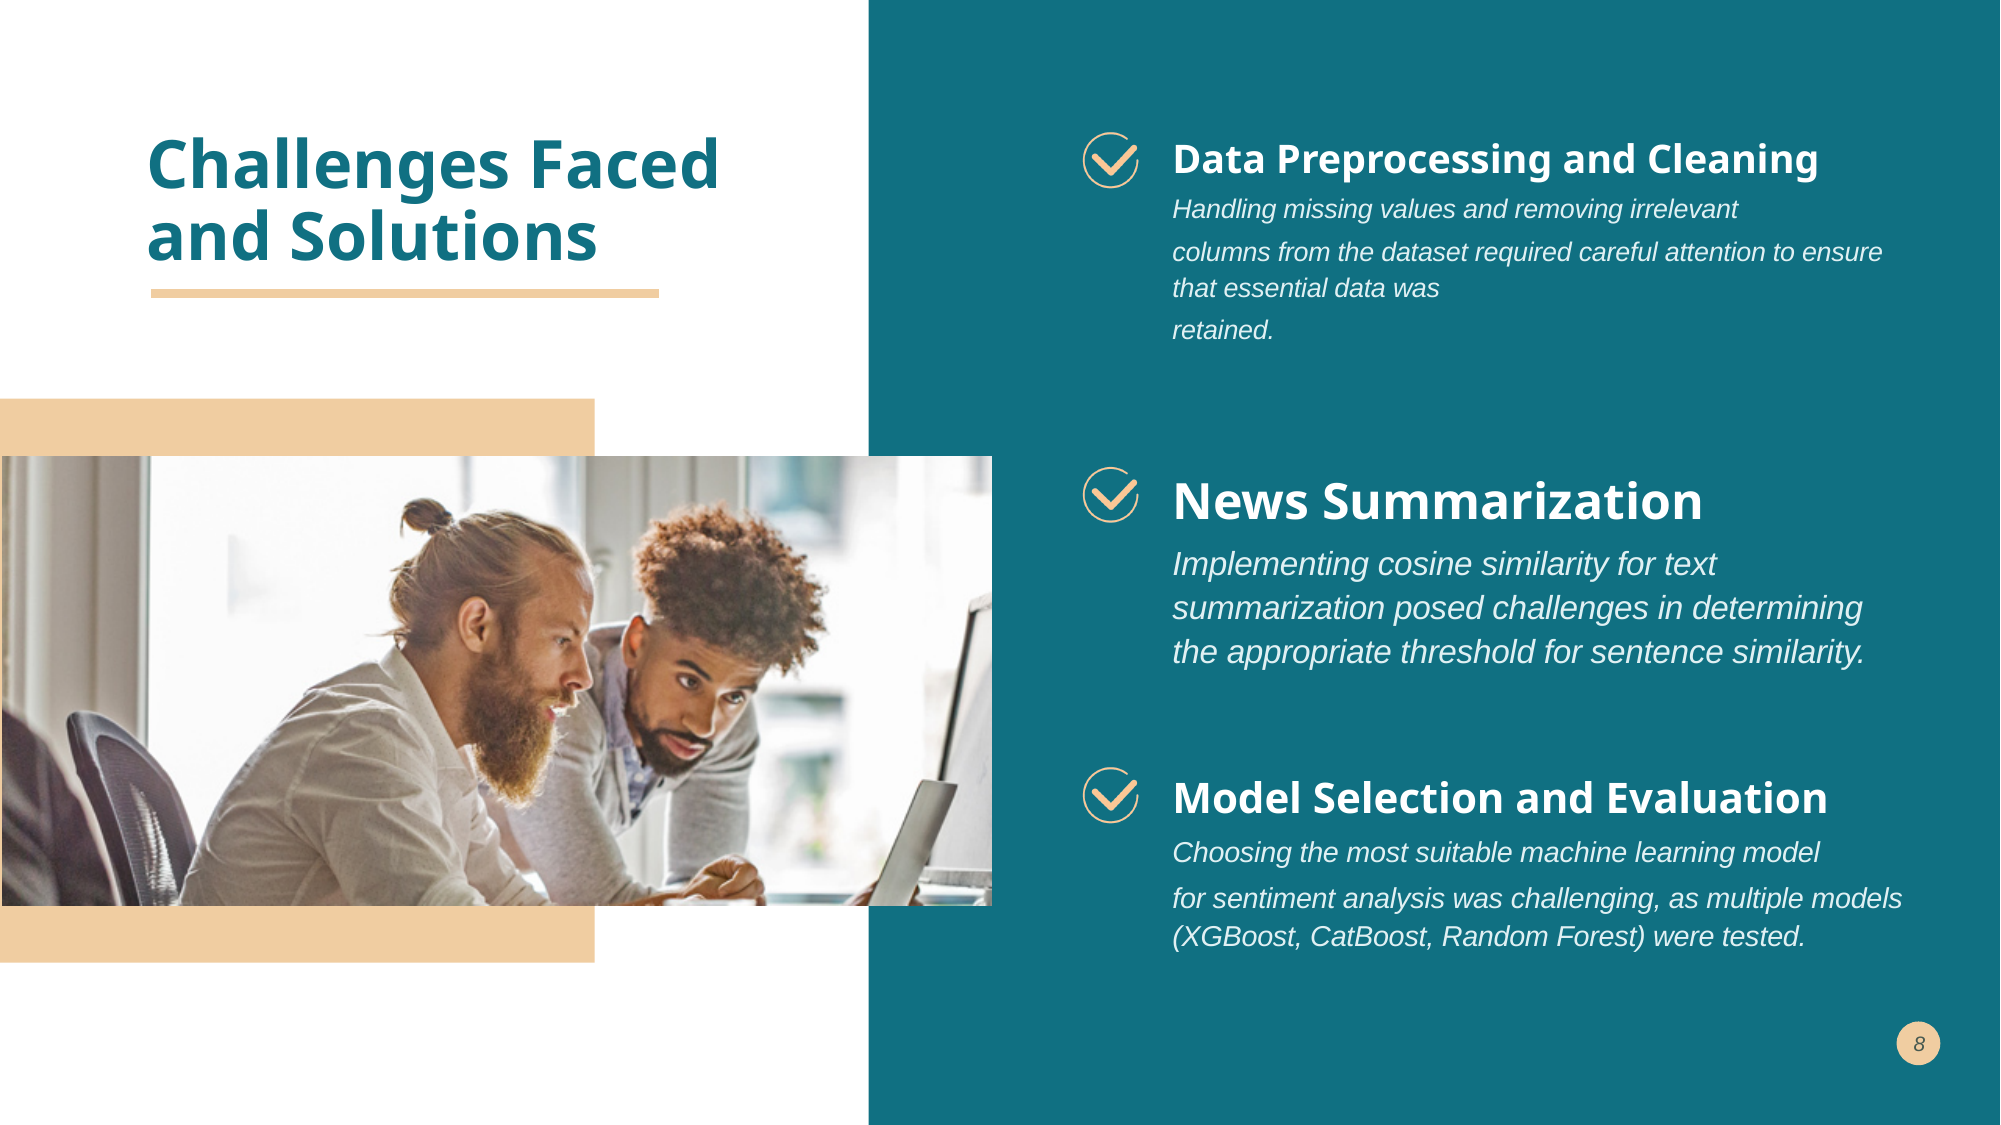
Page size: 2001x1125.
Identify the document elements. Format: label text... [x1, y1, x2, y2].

list Model Selection and Evaluation Choosing the most suitable machine learning model for sentiment analysis was challenging, as multiple models (XGBoost, CatBoost, Random Forest) were tested. [1157, 759, 1924, 994]
slide_number 8 [1881, 1012, 1940, 1073]
title Challenges Faced and Solutions [131, 68, 777, 282]
list News Summarization Implementing cosine similarity for text summarization posed challenges in determining the appropriate threshold for sentence similarity. [1157, 456, 1901, 692]
picture [2, 456, 992, 906]
list Data Preprocessing and Cleaning Handling missing values and removing irrelevant columns from the dataset required careful attention to ensure that essential data was retained. [1157, 121, 1901, 357]
picture [1063, 447, 1158, 542]
picture [1063, 112, 1158, 208]
picture [1063, 747, 1158, 843]
